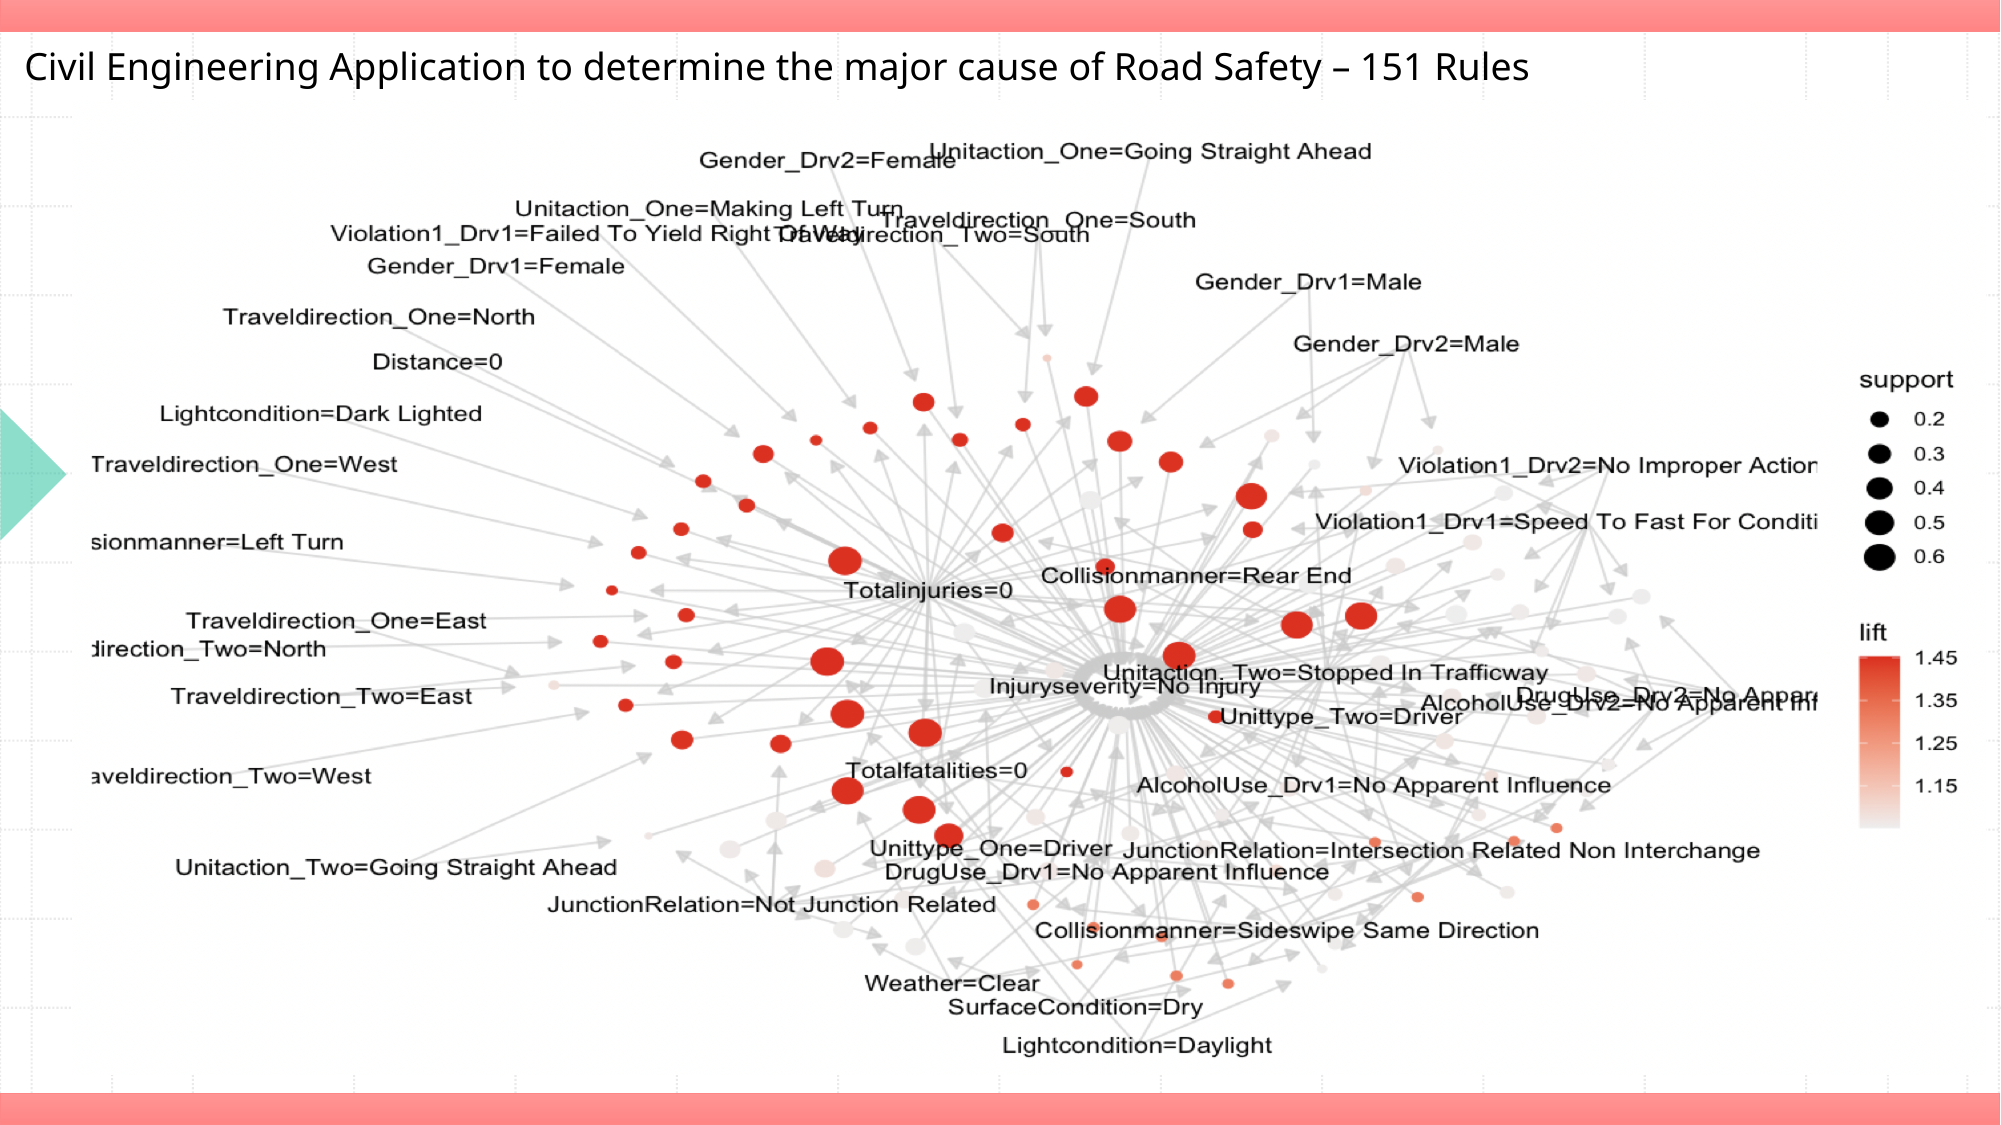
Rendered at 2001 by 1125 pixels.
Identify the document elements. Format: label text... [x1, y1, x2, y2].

text_box [0, 1093, 2000, 1125]
text_box [0, 0, 2000, 32]
text_box Civil Engineering Application to determine the major cause of Road Safety – 151 Rules [9, 35, 1986, 96]
picture [72, 100, 1986, 1075]
